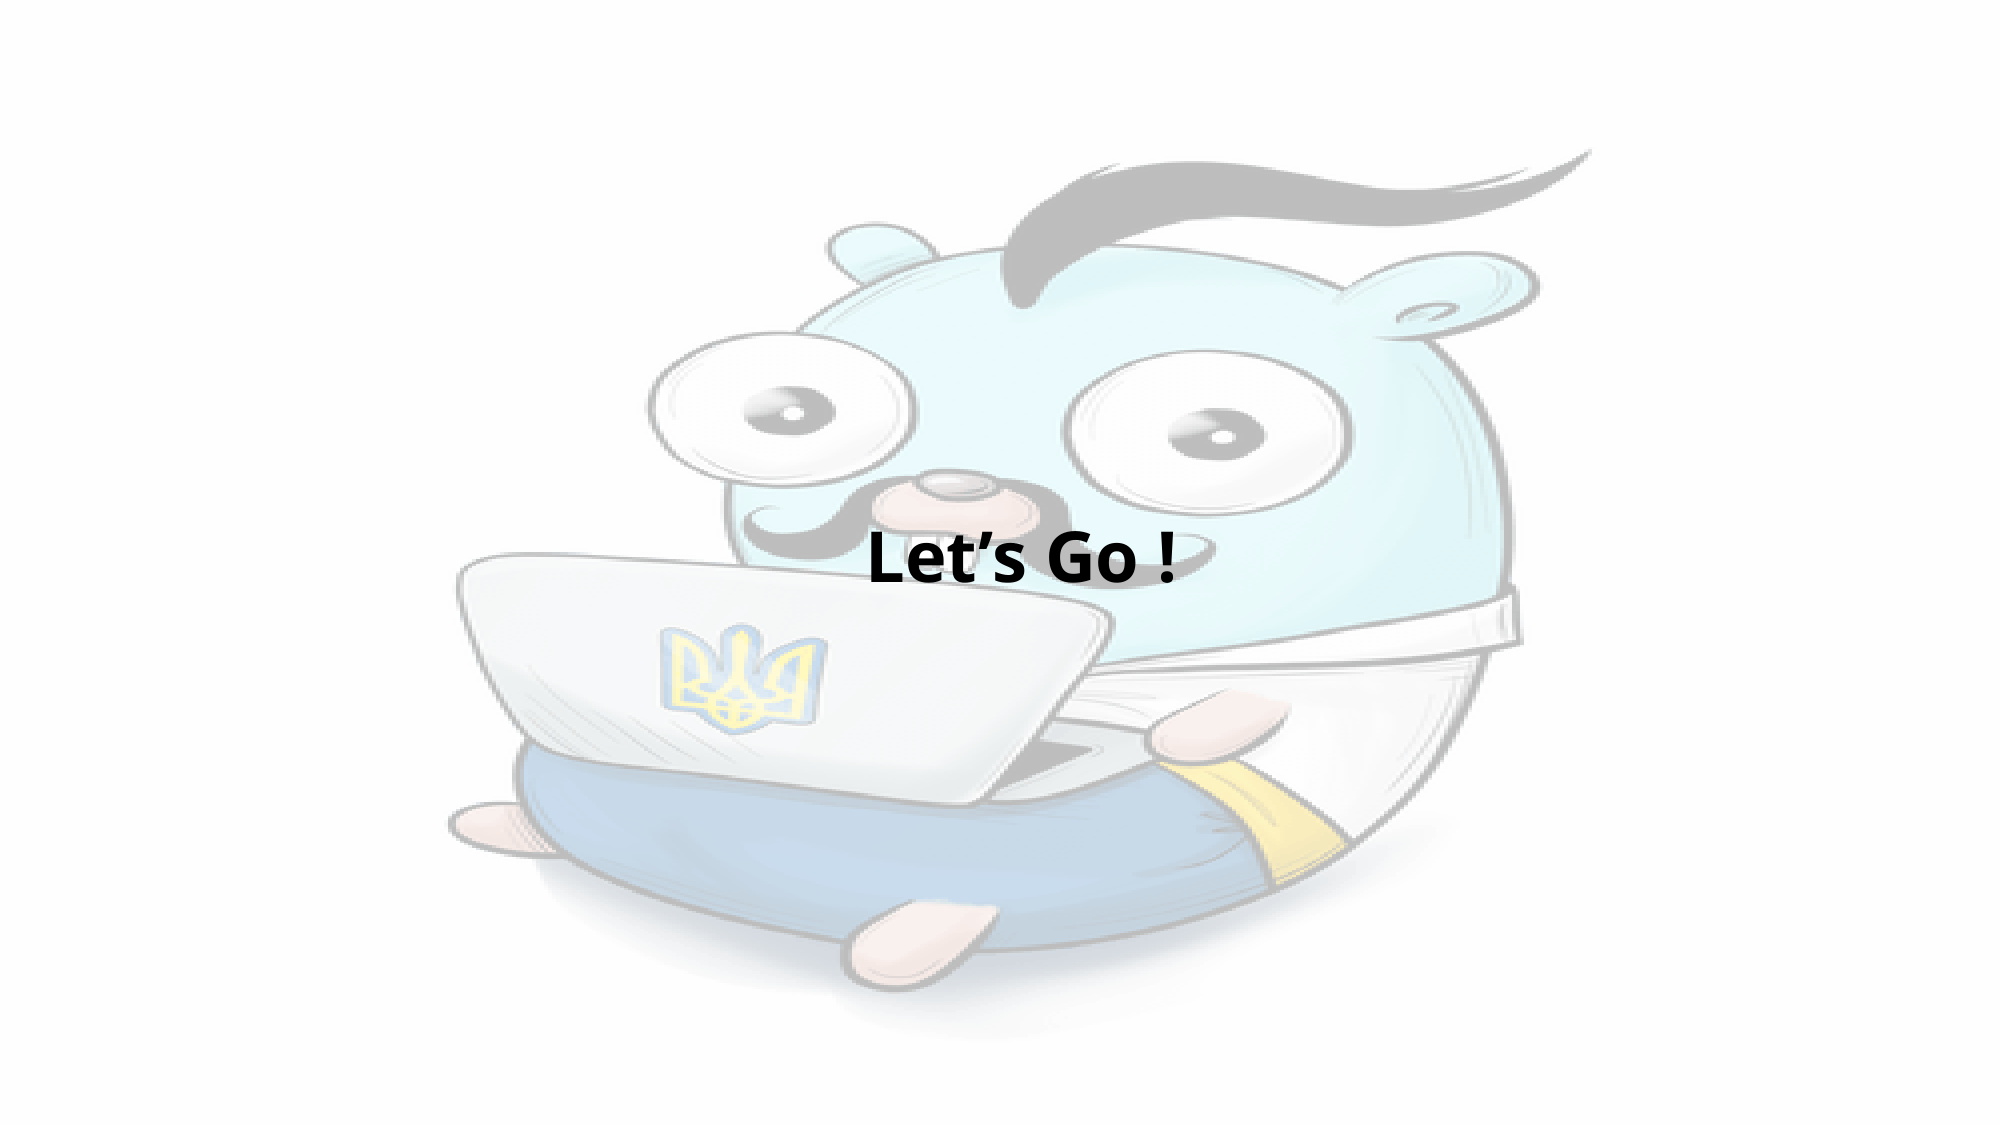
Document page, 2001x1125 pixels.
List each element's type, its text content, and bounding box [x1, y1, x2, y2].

text_box Let’s Go ! [249, 0, 1750, 985]
